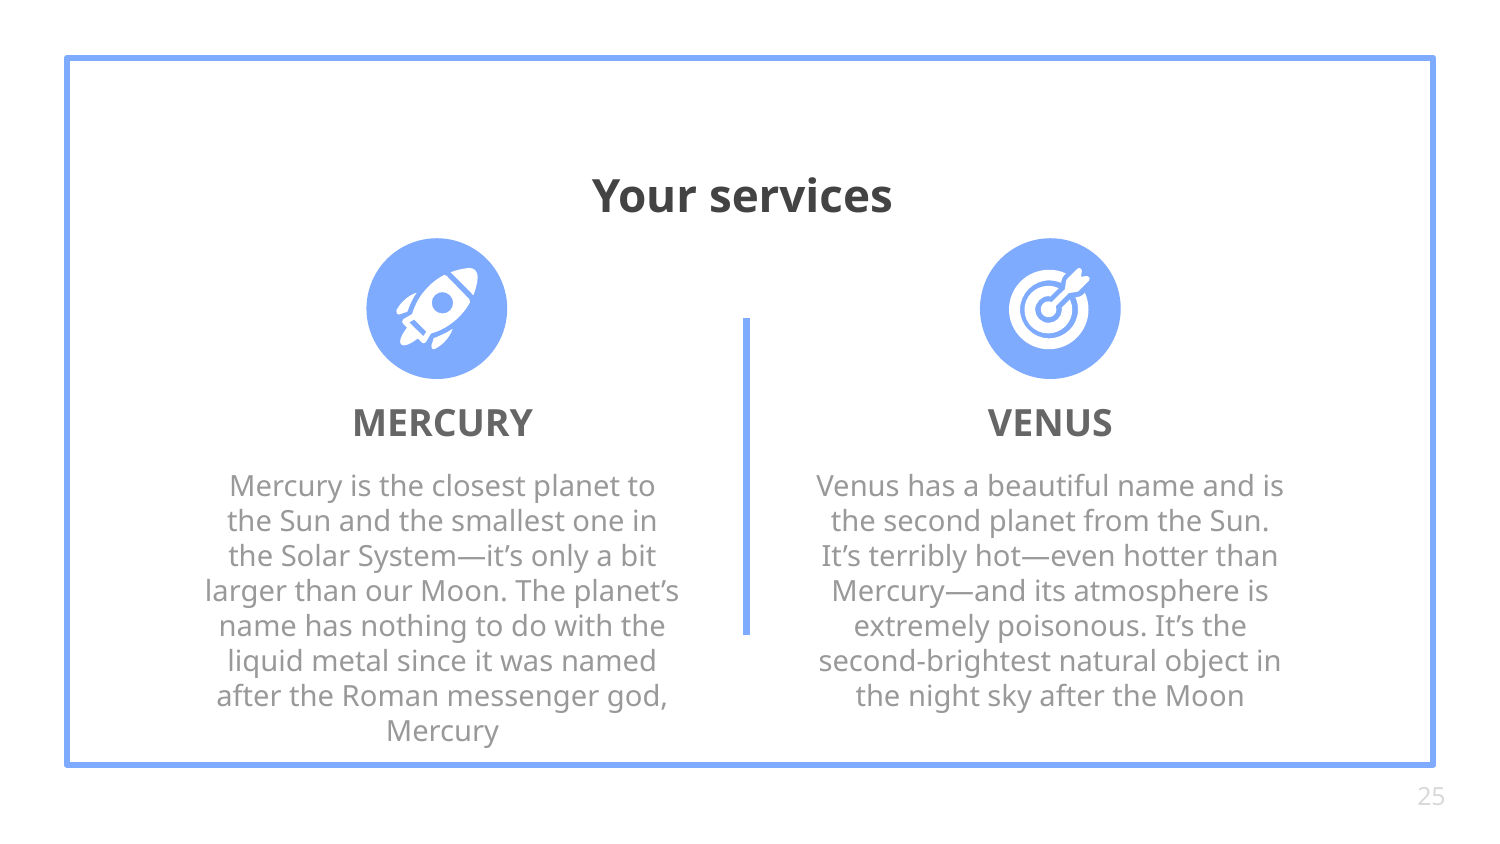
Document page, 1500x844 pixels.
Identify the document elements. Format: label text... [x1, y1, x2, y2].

subtitle Venus has a beautiful name and is the second planet from the Sun. It’s terribly hot—even hotter than Mercury—and its atmosphere is extremely poisonous. It’s the second-brightest natural object in the night sky after the Moon [796, 452, 1305, 635]
title Your services [0, 152, 1493, 232]
title MERCURY [182, 352, 703, 459]
slide_number 25 [1402, 764, 1493, 830]
title VENUS [790, 352, 1311, 459]
subtitle Mercury is the closest planet to the Sun and the smallest one in the Solar System—it’s only a bit larger than our Moon. The planet’s name has nothing to do with the liquid metal since it was named after the Roman messenger god, Mercury [188, 452, 697, 635]
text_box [369, 241, 1118, 377]
